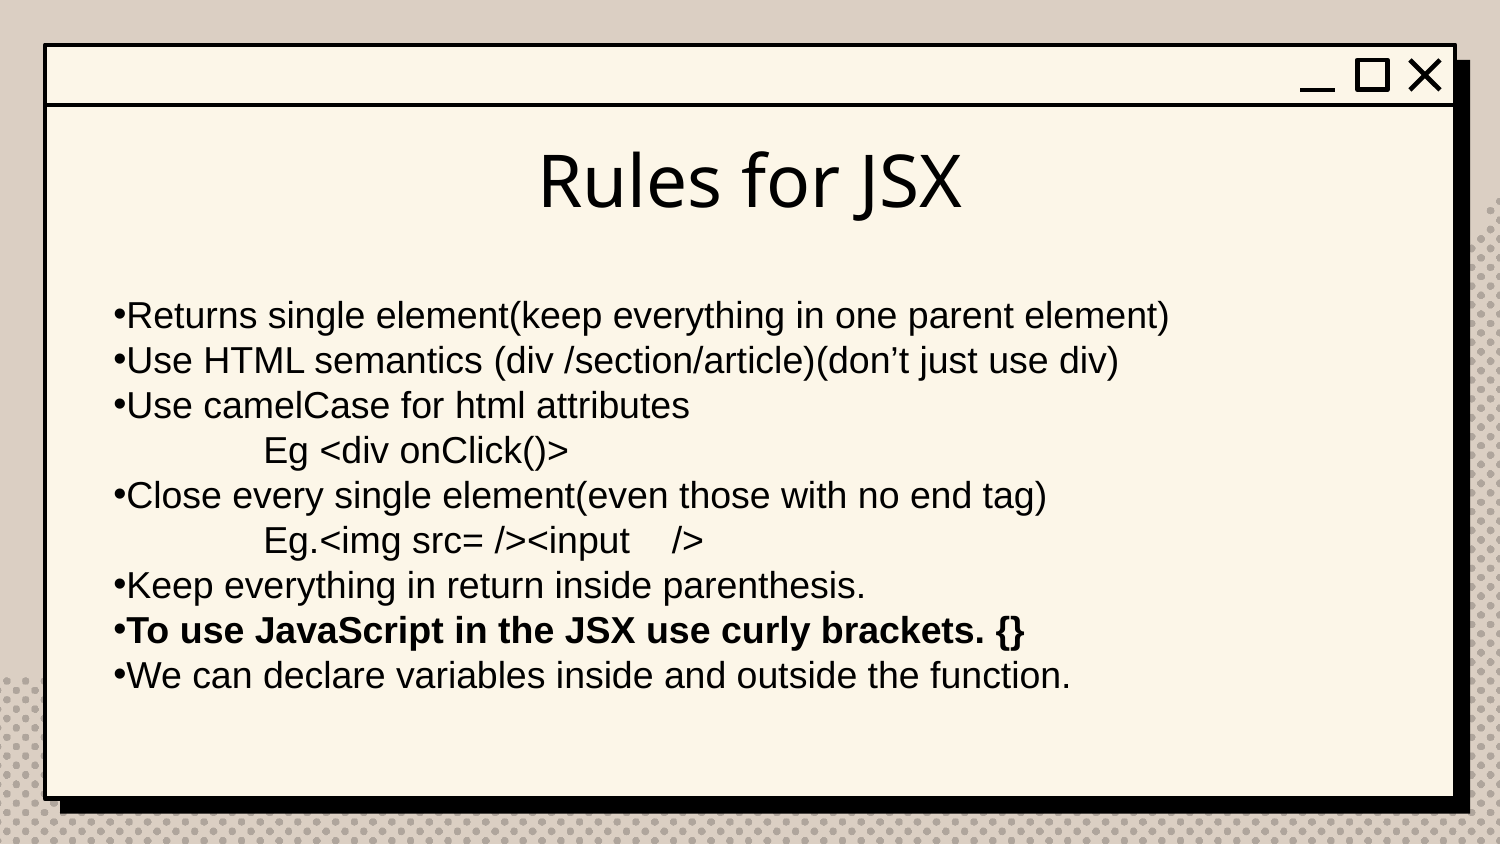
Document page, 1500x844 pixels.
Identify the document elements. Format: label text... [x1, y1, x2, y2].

title Rules for JSX [117, 120, 1383, 233]
list Returns single element(keep everything in one parent element) Use HTML semantics (div /section/article)(don’t just use div) Use camelCase for html attributes Eg <div onClick()> Close every single element(even those with no end tag) Eg.<img src= /><input /> Keep everything in return inside parenthesis. To use JavaScript in the JSX use curly brackets. {} We can declare variables inside and outside the function. [98, 238, 1402, 749]
